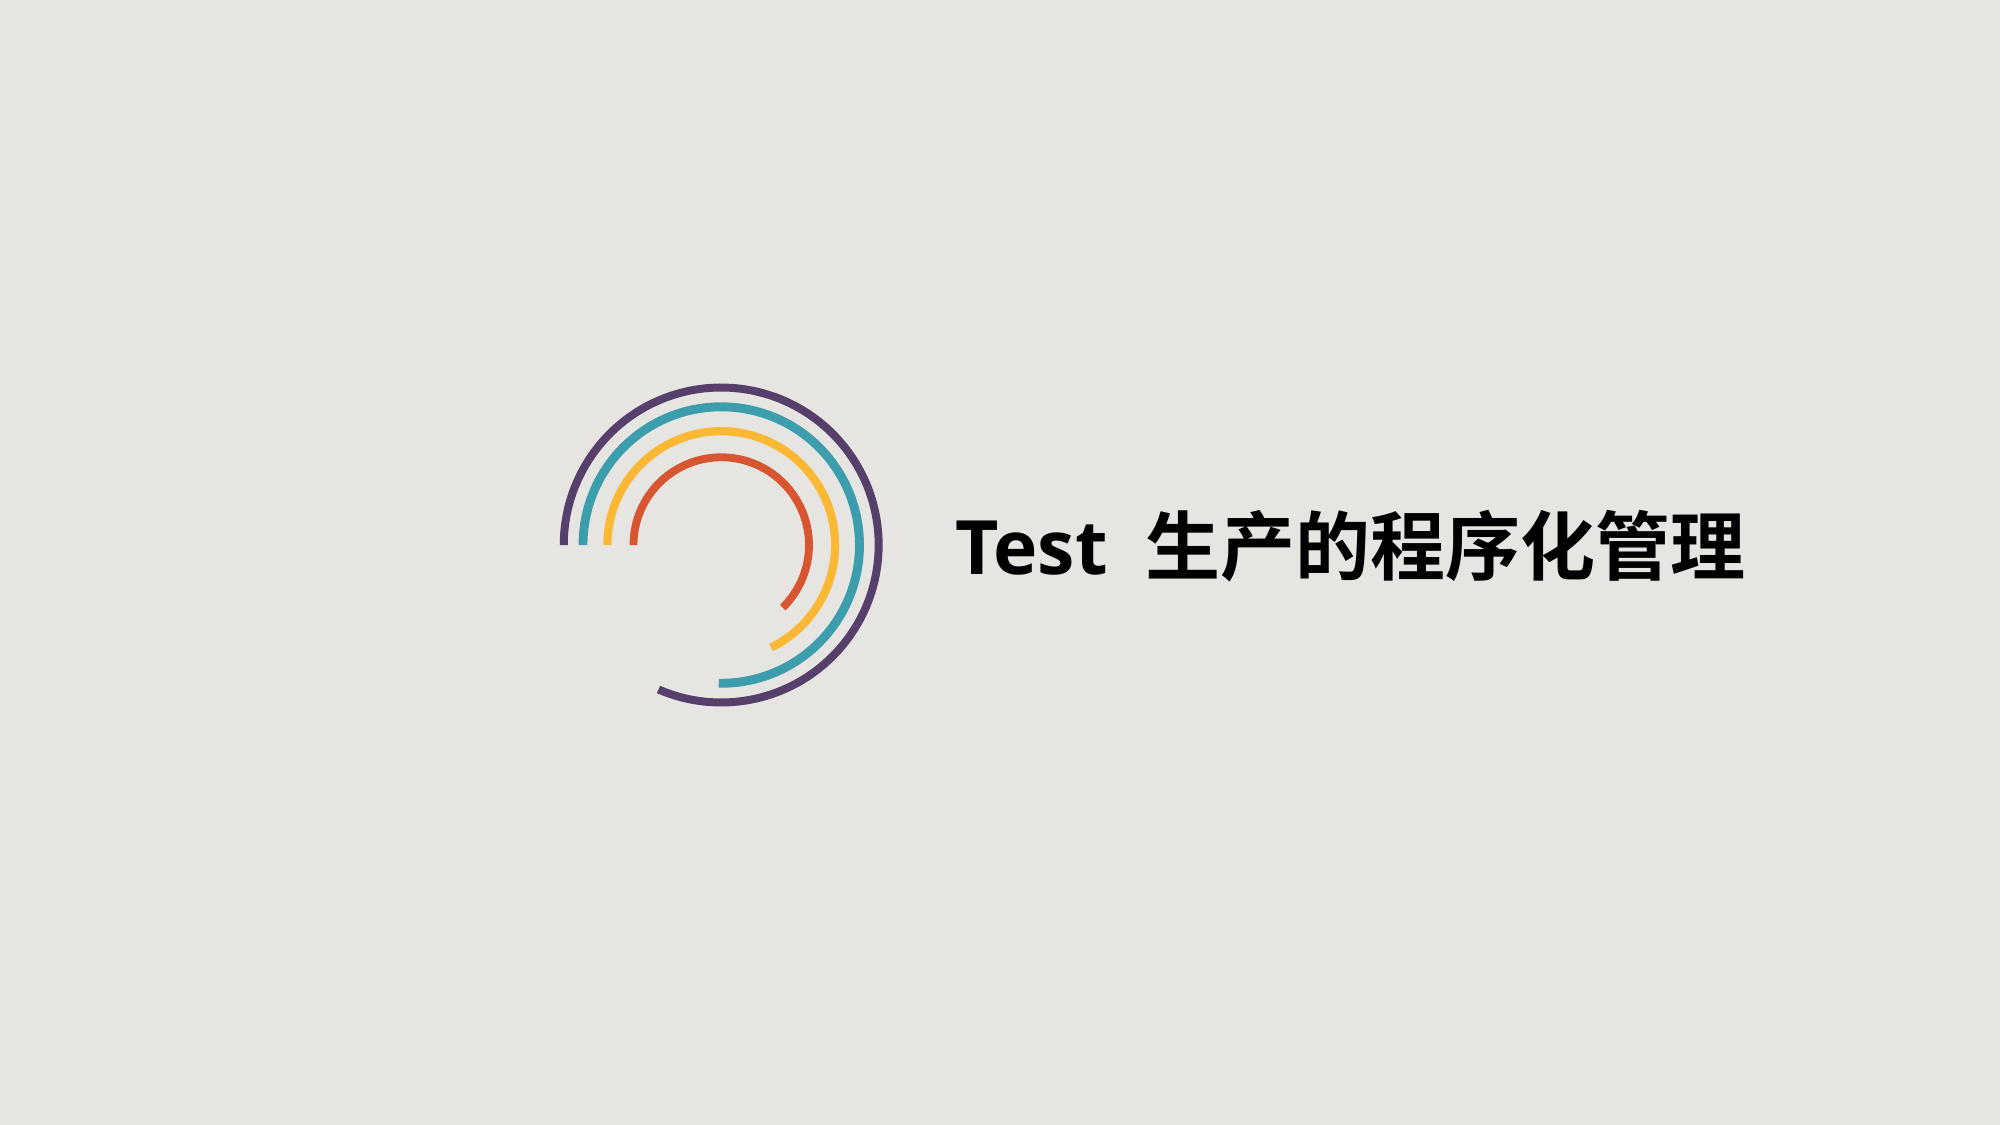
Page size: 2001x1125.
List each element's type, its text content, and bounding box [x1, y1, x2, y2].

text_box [559, 383, 883, 707]
text_box Test 生产的程序化管理 [940, 491, 1760, 597]
